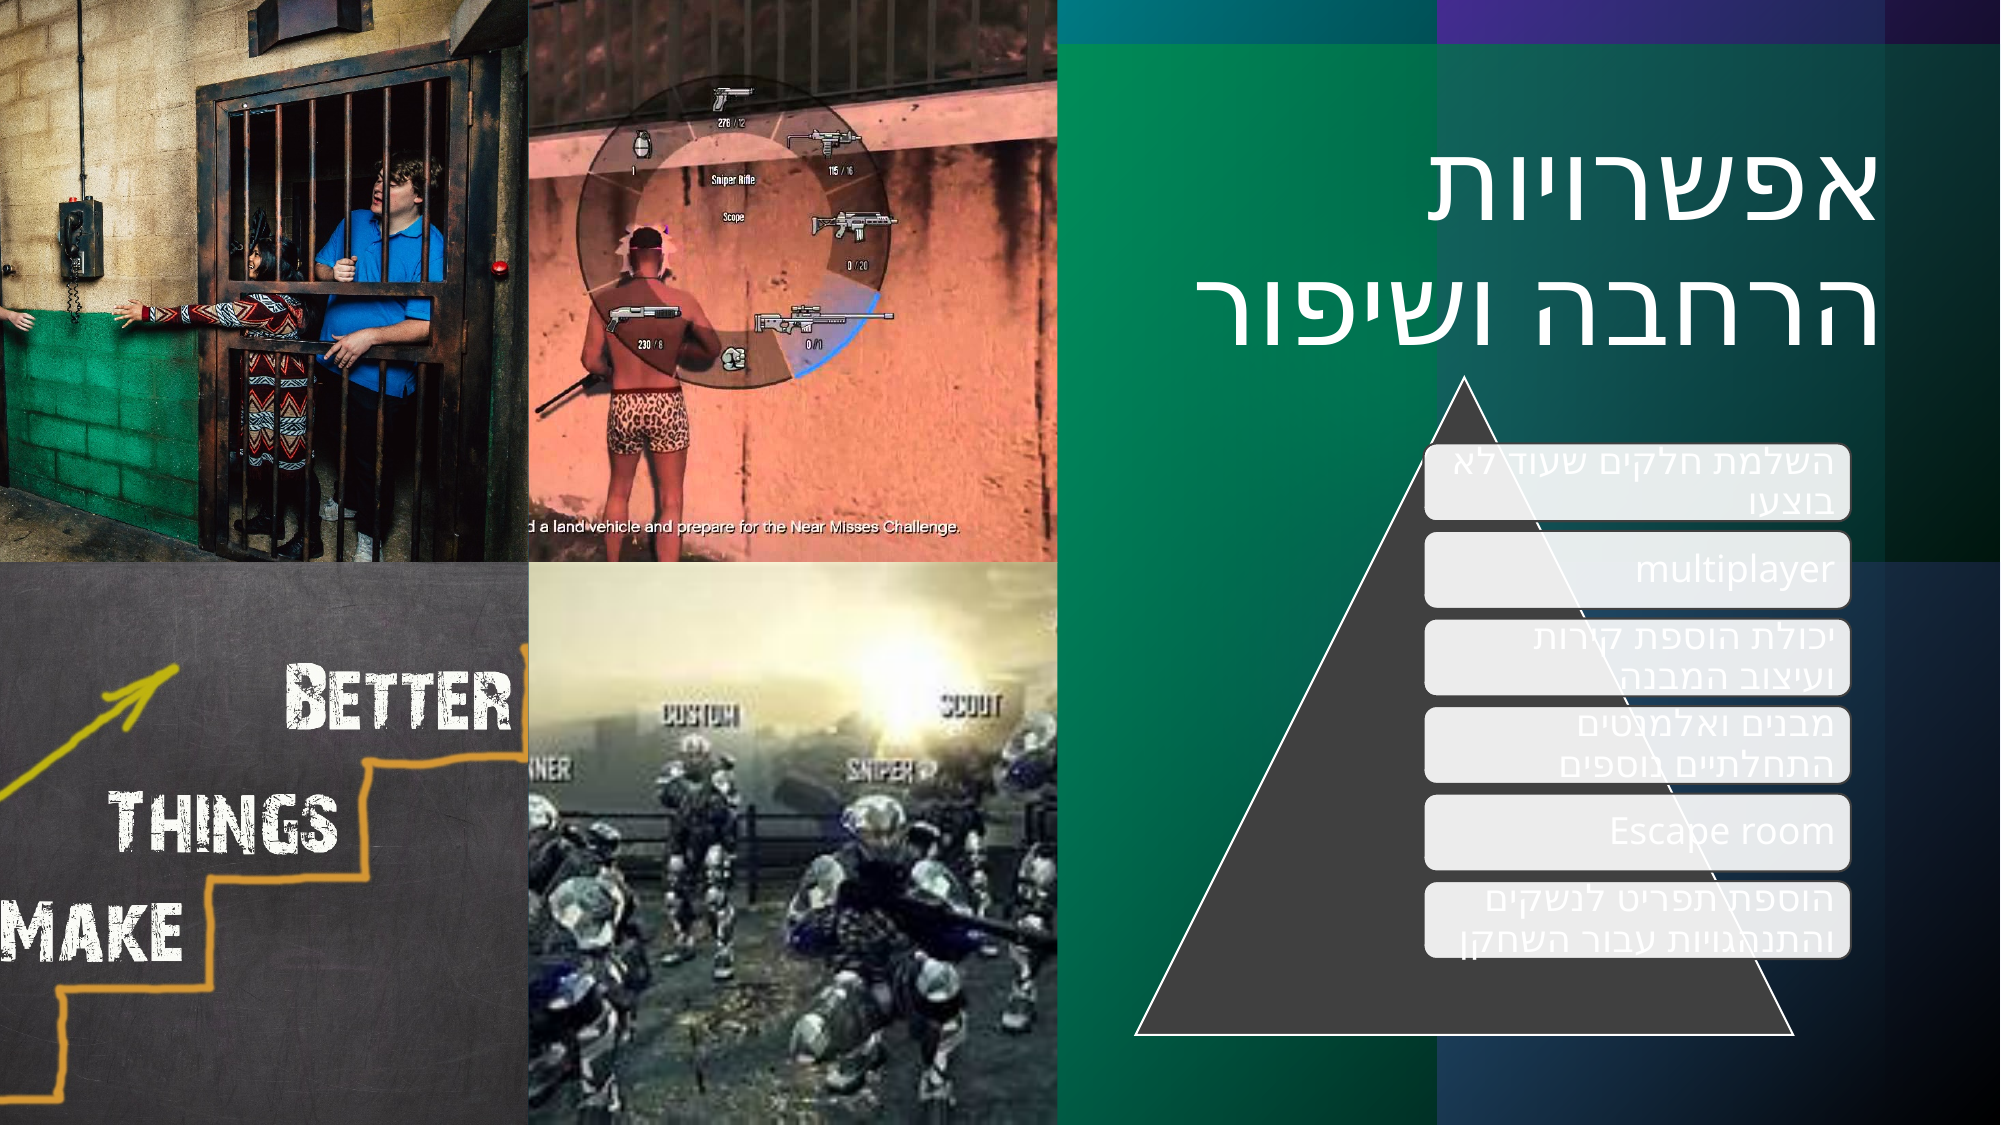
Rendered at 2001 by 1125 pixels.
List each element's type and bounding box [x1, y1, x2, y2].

text_box [1058, 0, 2000, 1125]
picture [0, 0, 1058, 1125]
list [969, 377, 1977, 1035]
